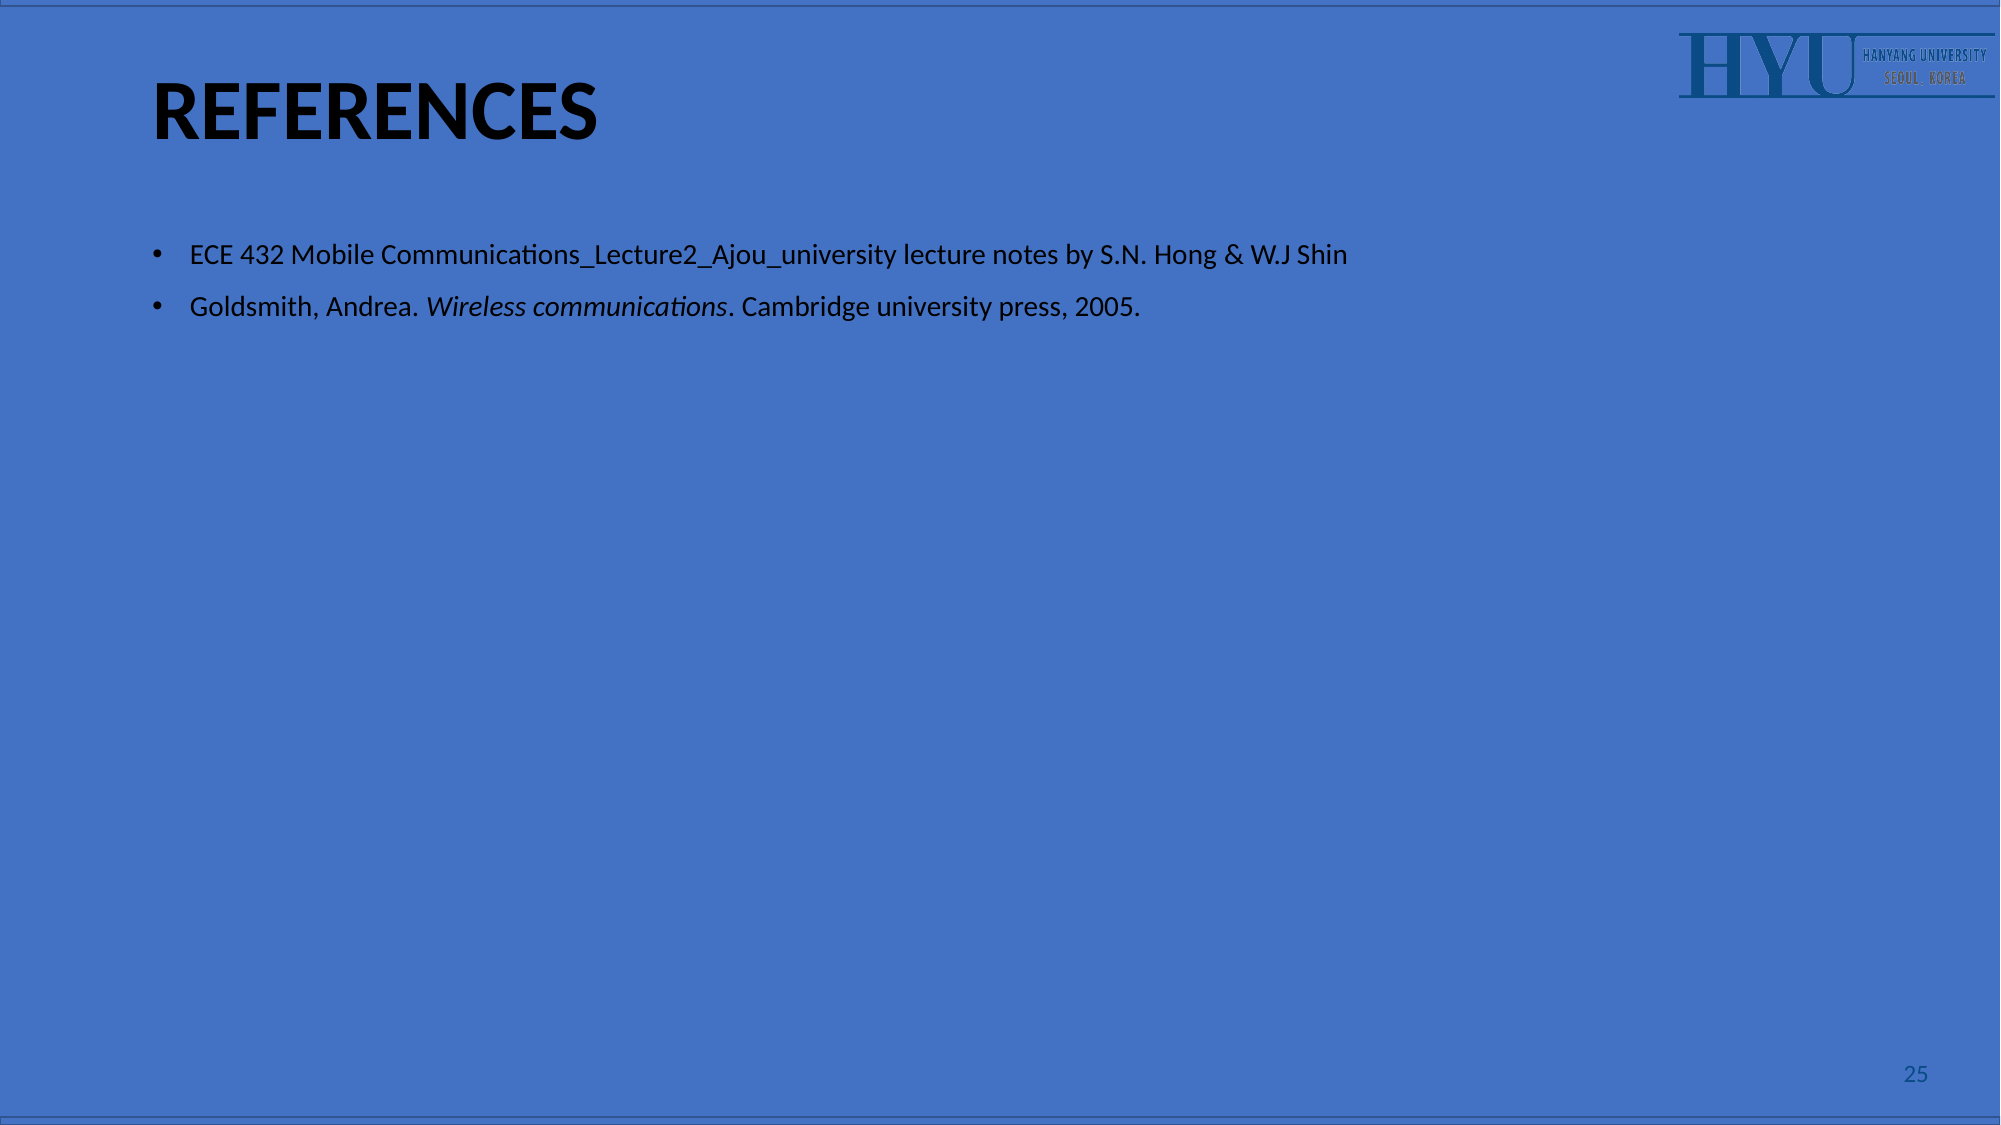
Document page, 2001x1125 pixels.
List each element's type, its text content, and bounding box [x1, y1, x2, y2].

slide_number 25 [1494, 1042, 1944, 1103]
list ECE 432 Mobile Communications_Lecture2_Ajou_university lecture notes by S.N. Hong & W.J Shin Goldsmith, Andrea. Wireless communications. Cambridge university press, 2005. [137, 232, 1863, 1014]
picture [1679, 33, 1995, 98]
title References [137, 57, 1863, 167]
